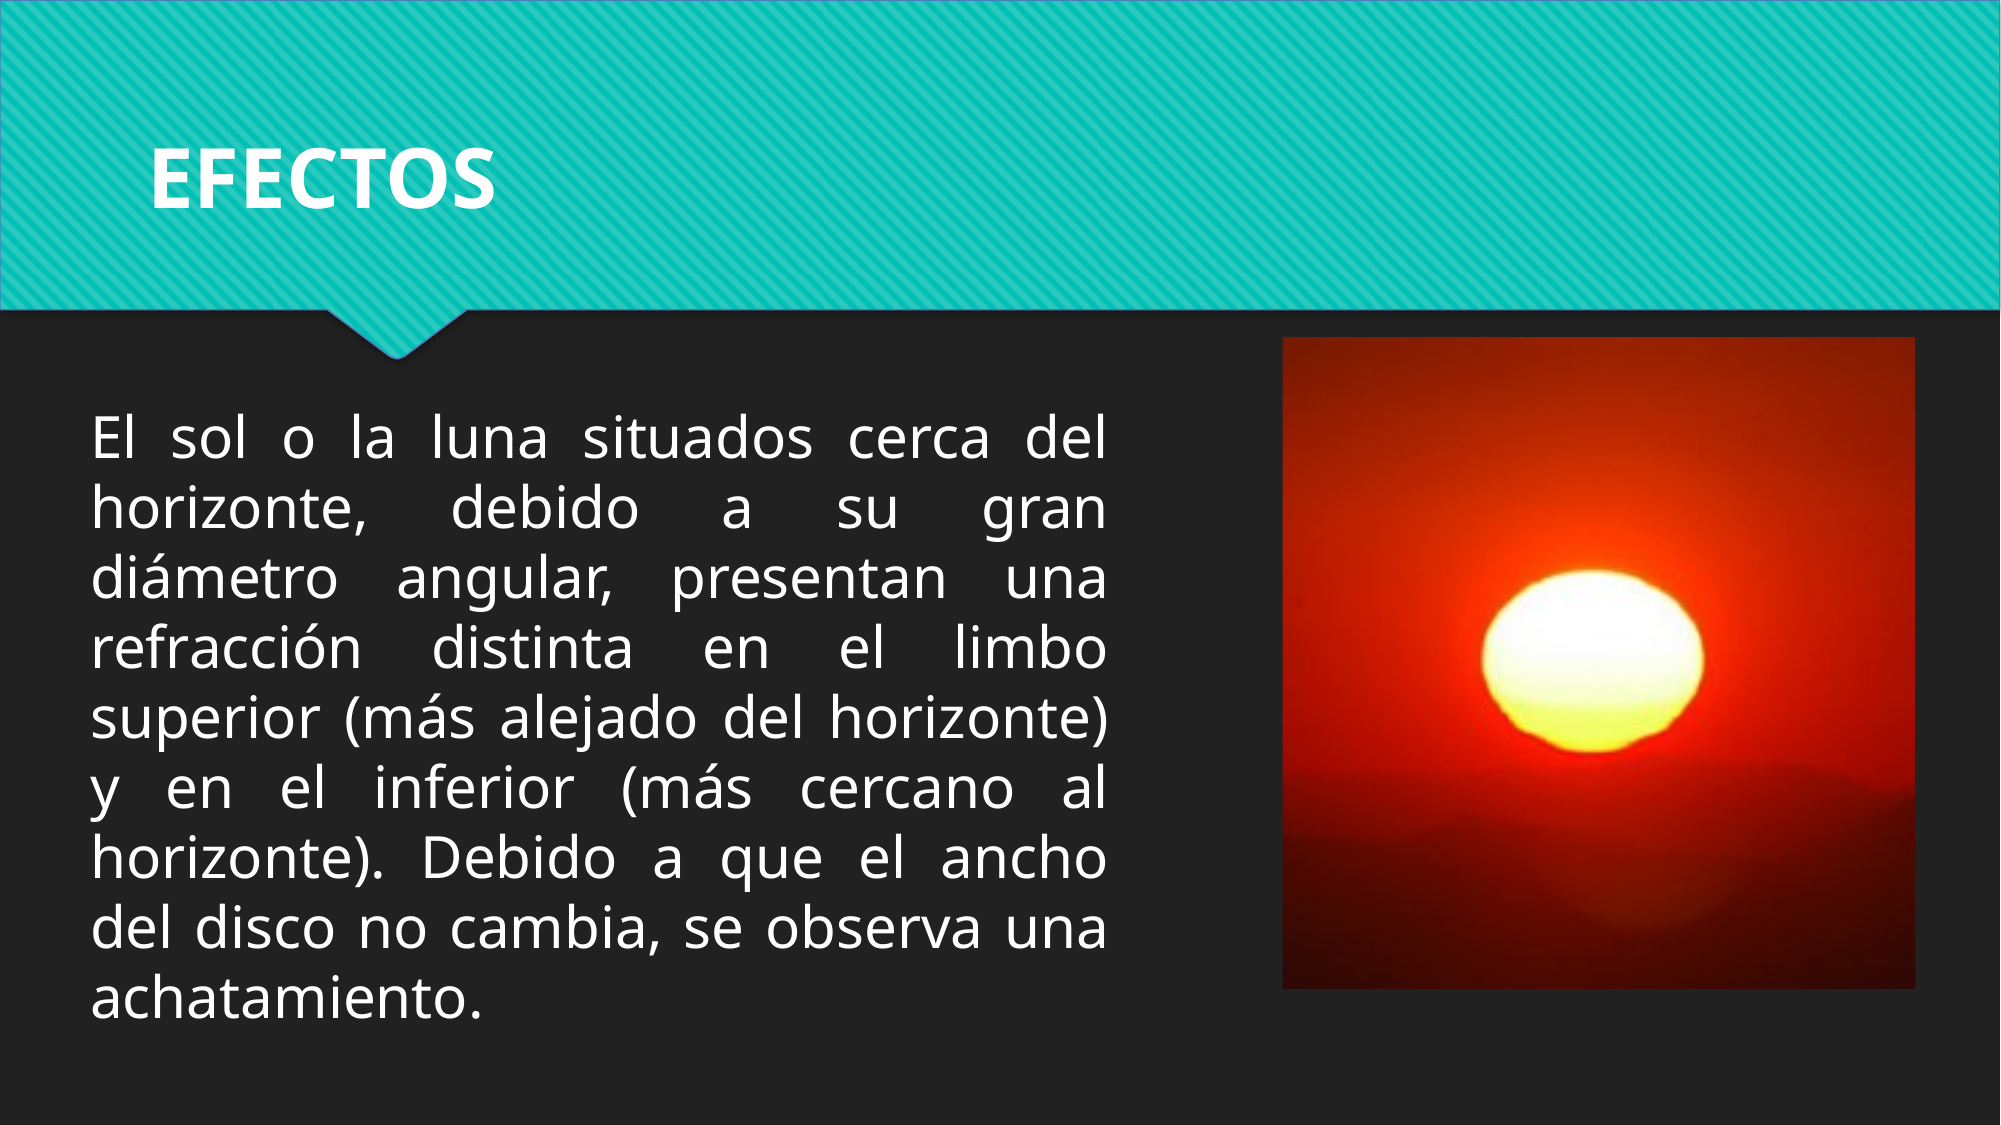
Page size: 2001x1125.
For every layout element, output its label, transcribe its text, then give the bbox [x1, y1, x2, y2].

picture [1282, 336, 1916, 989]
text_box EFECTOS [132, 73, 1867, 233]
picture [1, 1, 1999, 337]
text_box El sol o la luna situados cerca del horizonte, debido a su gran diámetro angular, presentan una refracción distinta en el limbo superior (más alejado del horizonte) y en el inferior (más cercano al horizonte). Debido a que el ancho del disco no cambia, se observa una achatamiento. [75, 337, 1124, 1094]
